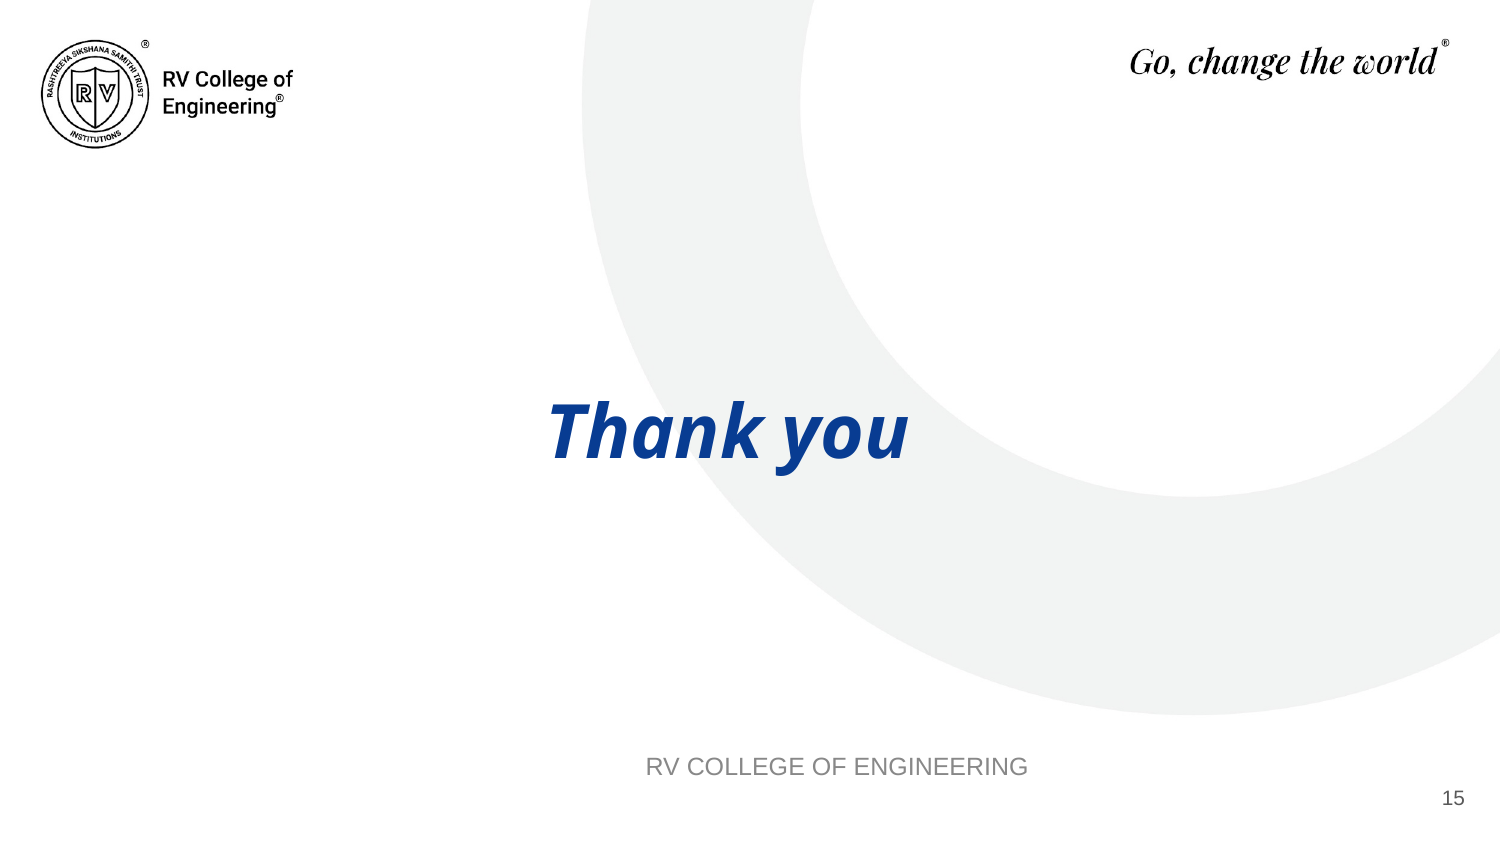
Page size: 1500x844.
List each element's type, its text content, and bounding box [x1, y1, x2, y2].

text_box Thank you [530, 368, 970, 475]
picture [0, 0, 1500, 844]
slide_number ‹#› [1389, 764, 1480, 830]
text_box RV COLLEGE OF ENGINEERING [576, 735, 1100, 796]
